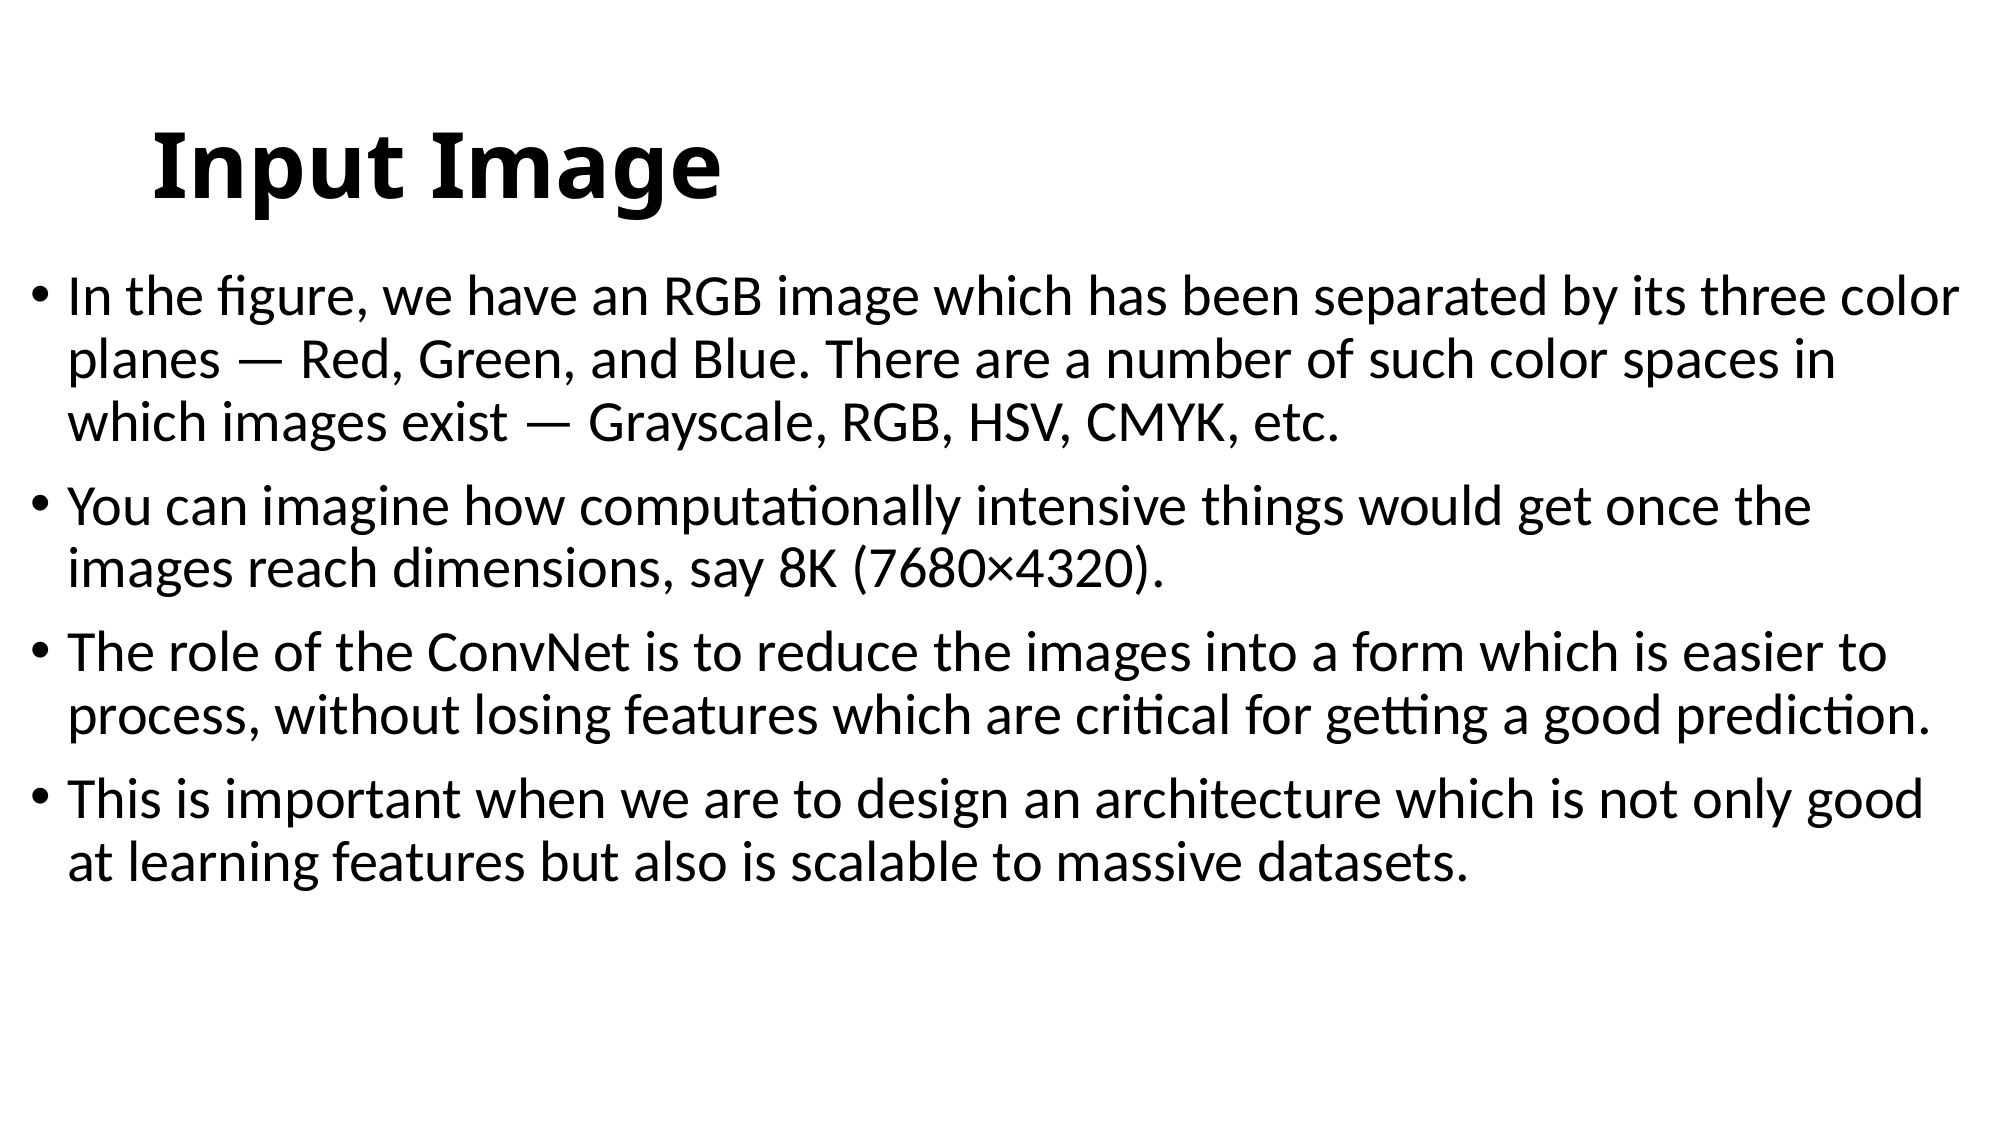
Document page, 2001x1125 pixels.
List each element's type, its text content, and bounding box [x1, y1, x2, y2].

title Input Image [137, 59, 1863, 258]
list In the figure, we have an RGB image which has been separated by its three color planes — Red, Green, and Blue. There are a number of such color spaces in which images exist — Grayscale, RGB, HSV, CMYK, etc. You can imagine how computationally intensive things would get once the images reach dimensions, say 8K (7680×4320). The role of the ConvNet is to reduce the images into a form which is easier to process, without losing features which are critical for getting a good prediction. This is important when we are to design an architecture which is not only good at learning features but also is scalable to massive datasets. [15, 258, 1982, 1109]
